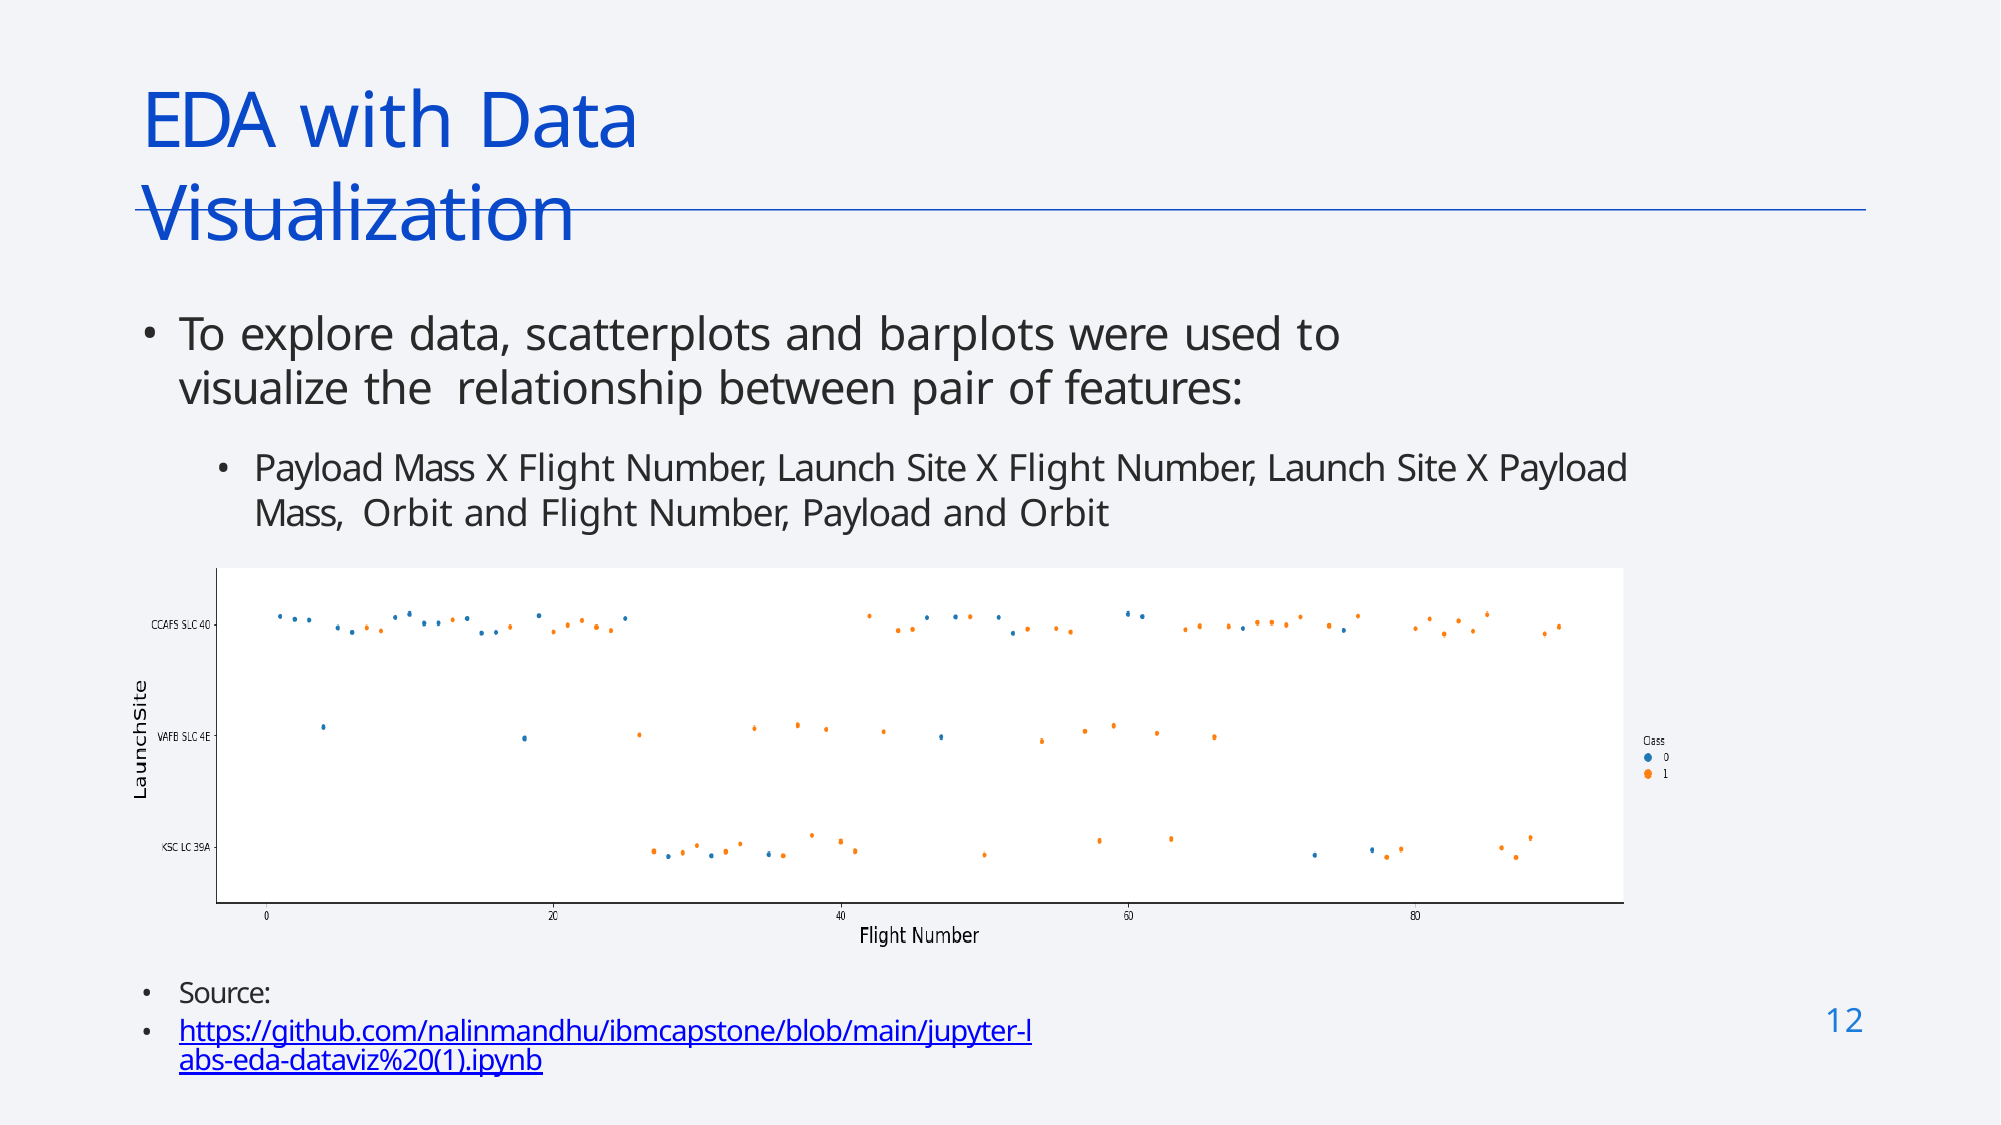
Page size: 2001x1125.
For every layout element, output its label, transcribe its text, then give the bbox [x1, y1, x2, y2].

text_box To explore data, scatterplots and barplots were used to visualize the relationship between pair of features: Payload Mass X Flight Number, Launch Site X Flight Number, Launch Site X Payload Mass, Orbit and Flight Number, Payload and Orbit [139, 302, 1698, 535]
text_box Source: https://github.com/nalinmandhu/ibmcapstone/blob/main/jupyter-labs-eda-dataviz%20(1).ipynb [139, 972, 1046, 1052]
picture [0, 0, 2000, 1125]
text_box 12 [1822, 997, 1867, 1040]
title EDA with Data Visualization [139, 68, 1063, 259]
